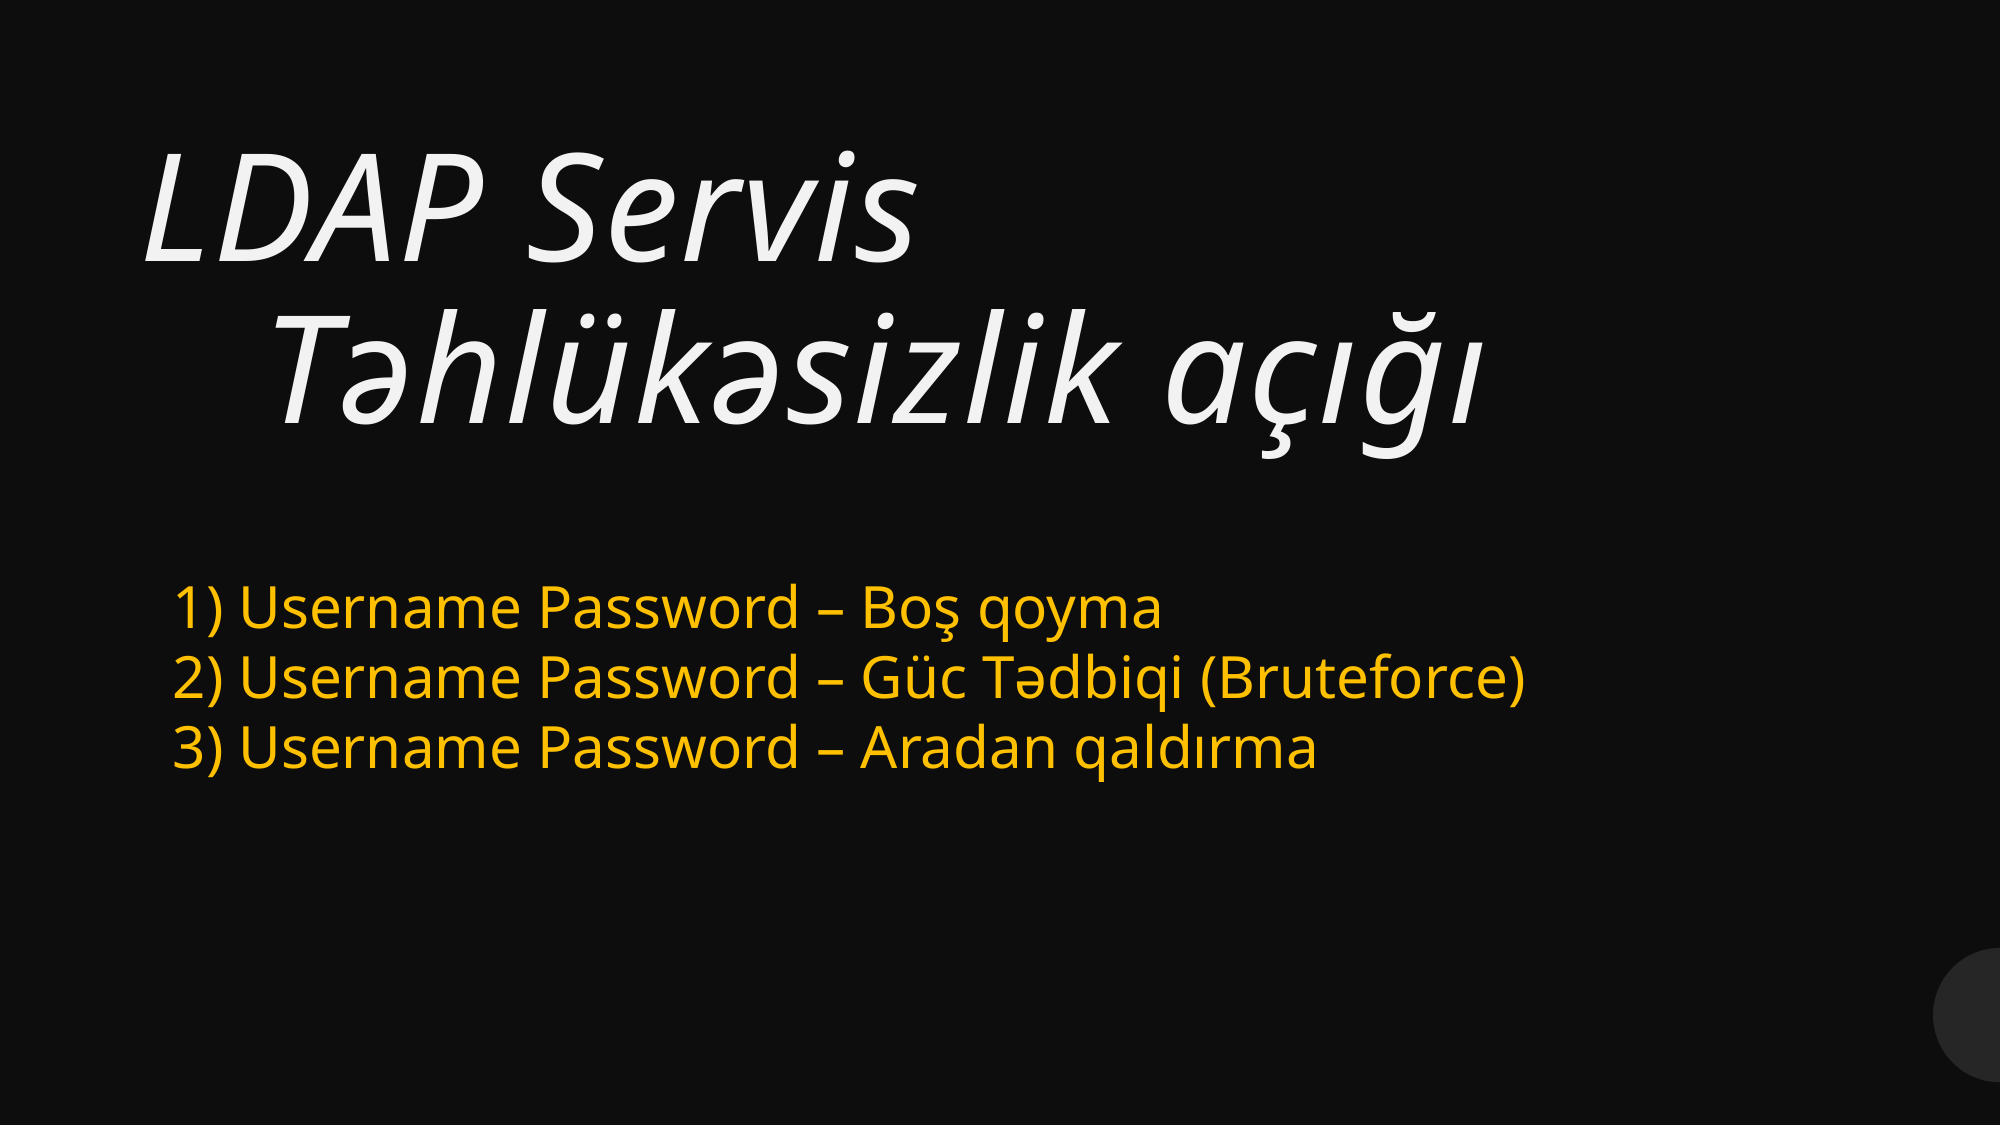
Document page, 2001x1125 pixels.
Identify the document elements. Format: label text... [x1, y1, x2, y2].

text_box 1) Username Password – Boş qoyma 2) Username Password – Güc Tədbiqi (Bruteforce) 3) Username Password – Aradan qaldırma [158, 562, 1569, 788]
title LDAP Servis Təhlükəsizlik açığı [124, 124, 1602, 905]
